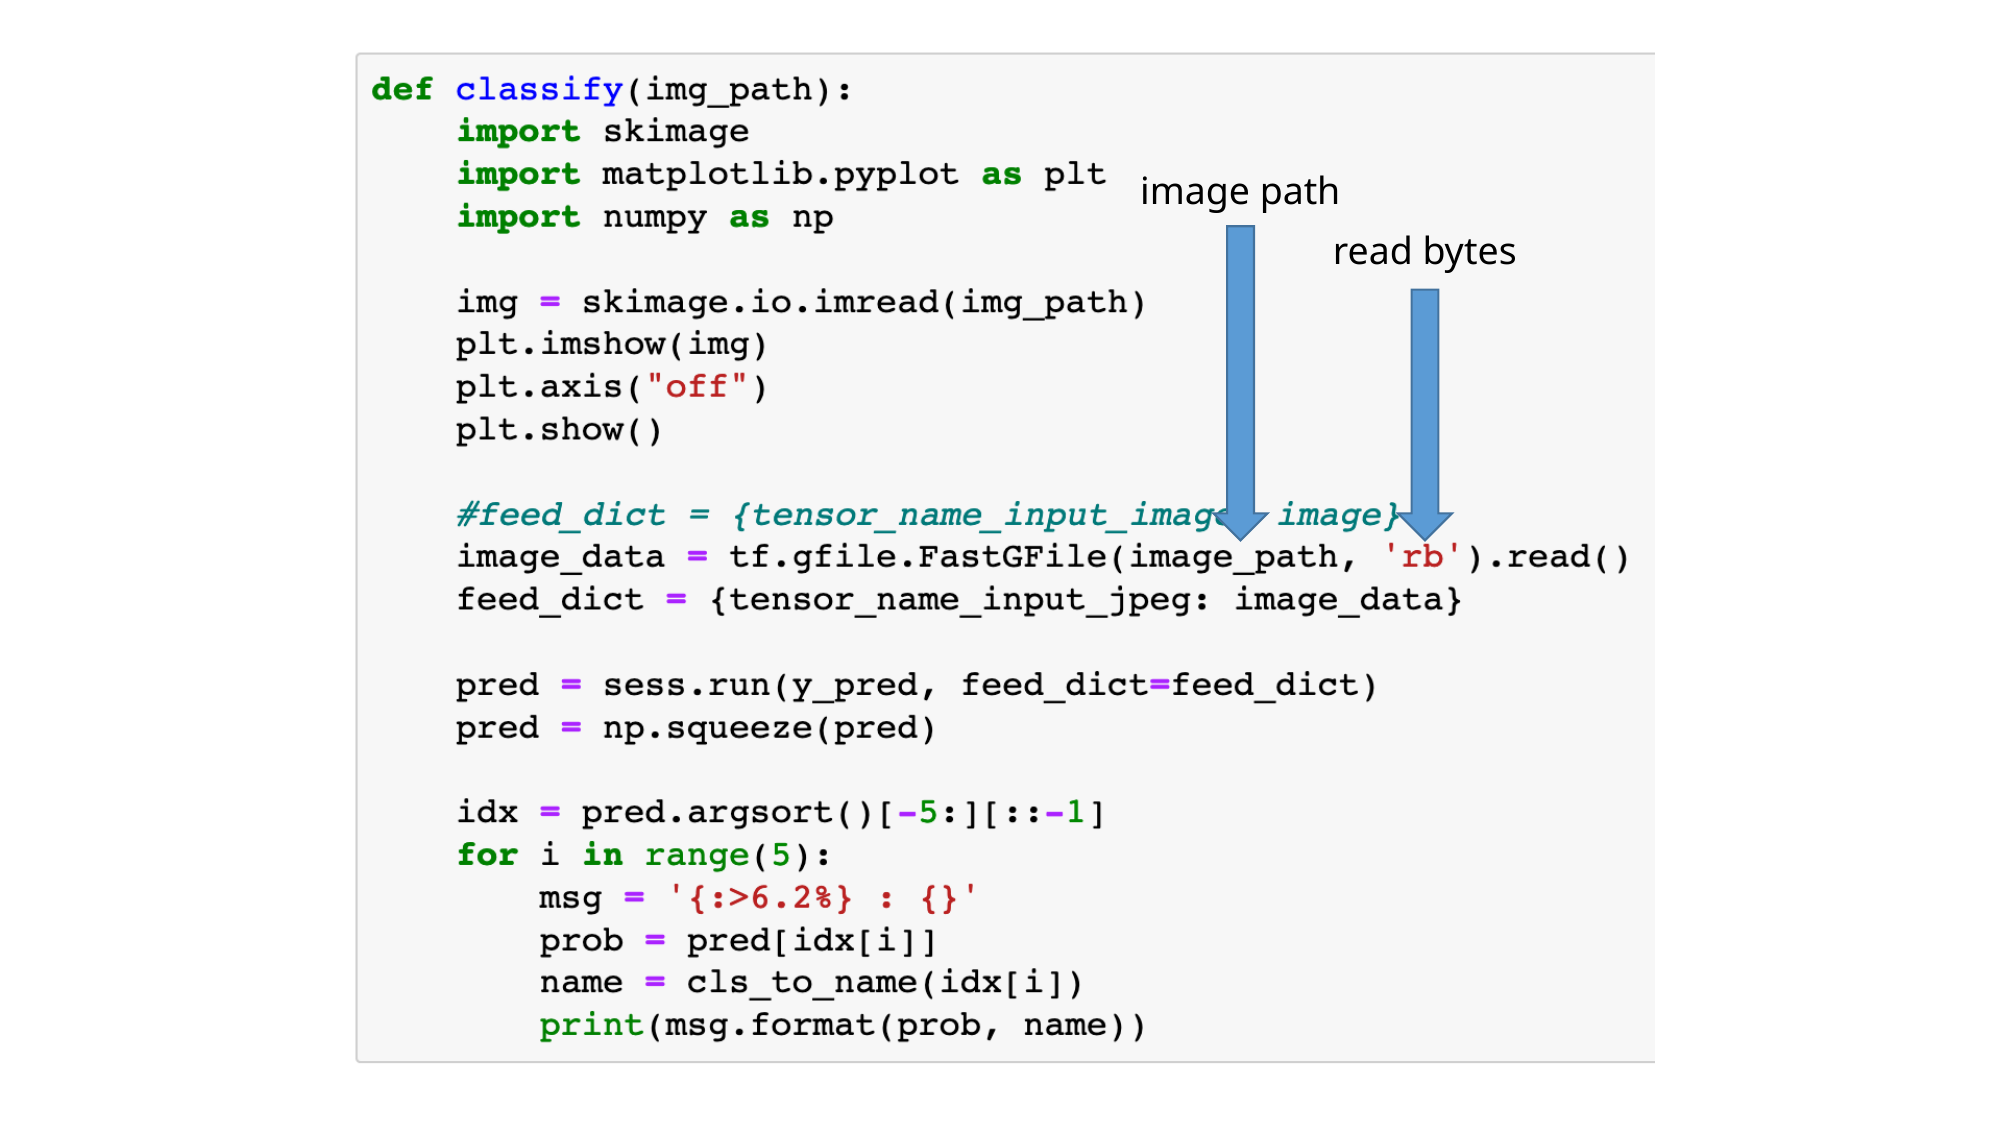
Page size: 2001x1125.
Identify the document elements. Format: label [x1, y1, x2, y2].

picture [343, 39, 1655, 1084]
